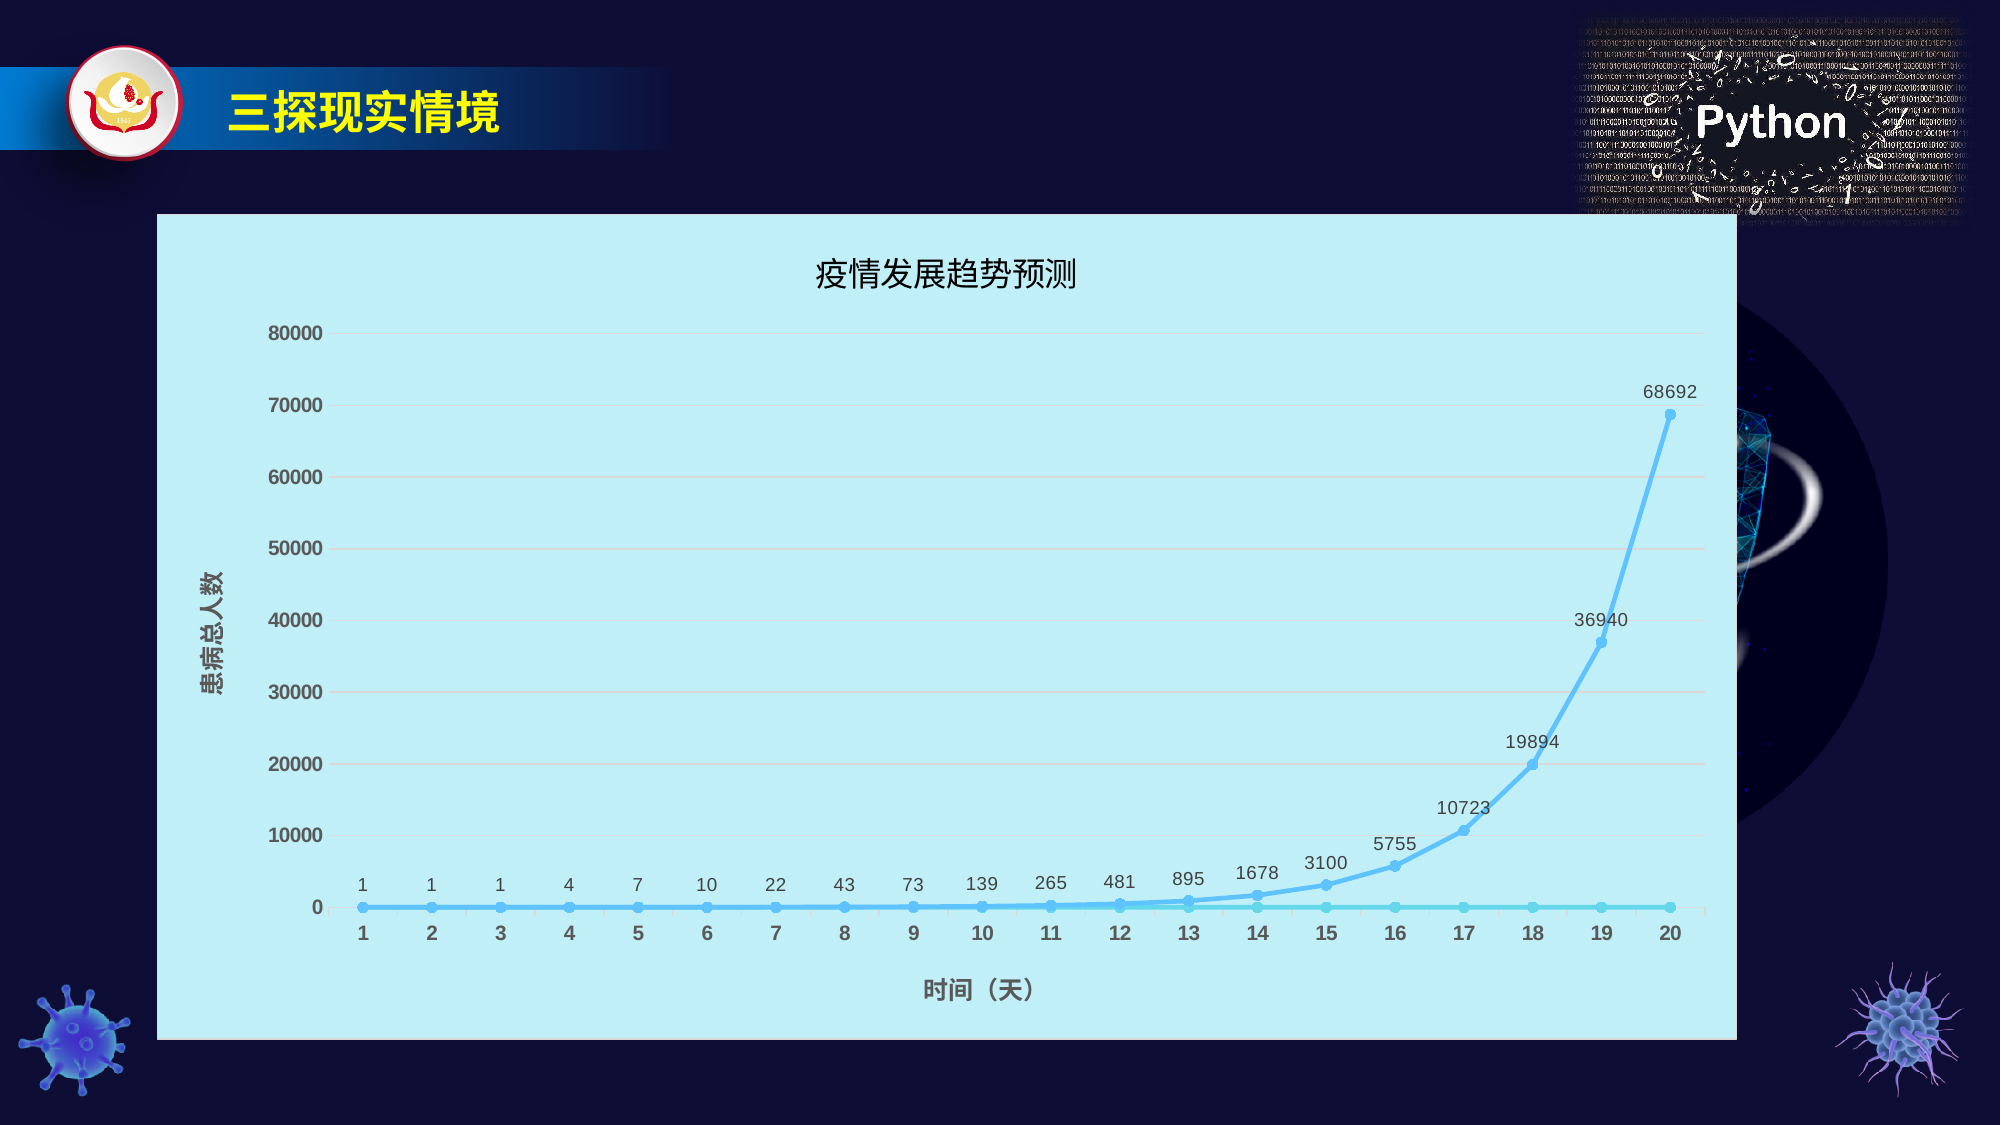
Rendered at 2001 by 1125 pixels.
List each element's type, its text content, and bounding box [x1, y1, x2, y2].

text_box 三探现实情境 [211, 76, 517, 146]
chart [156, 213, 1738, 1040]
picture [0, 0, 1978, 1110]
